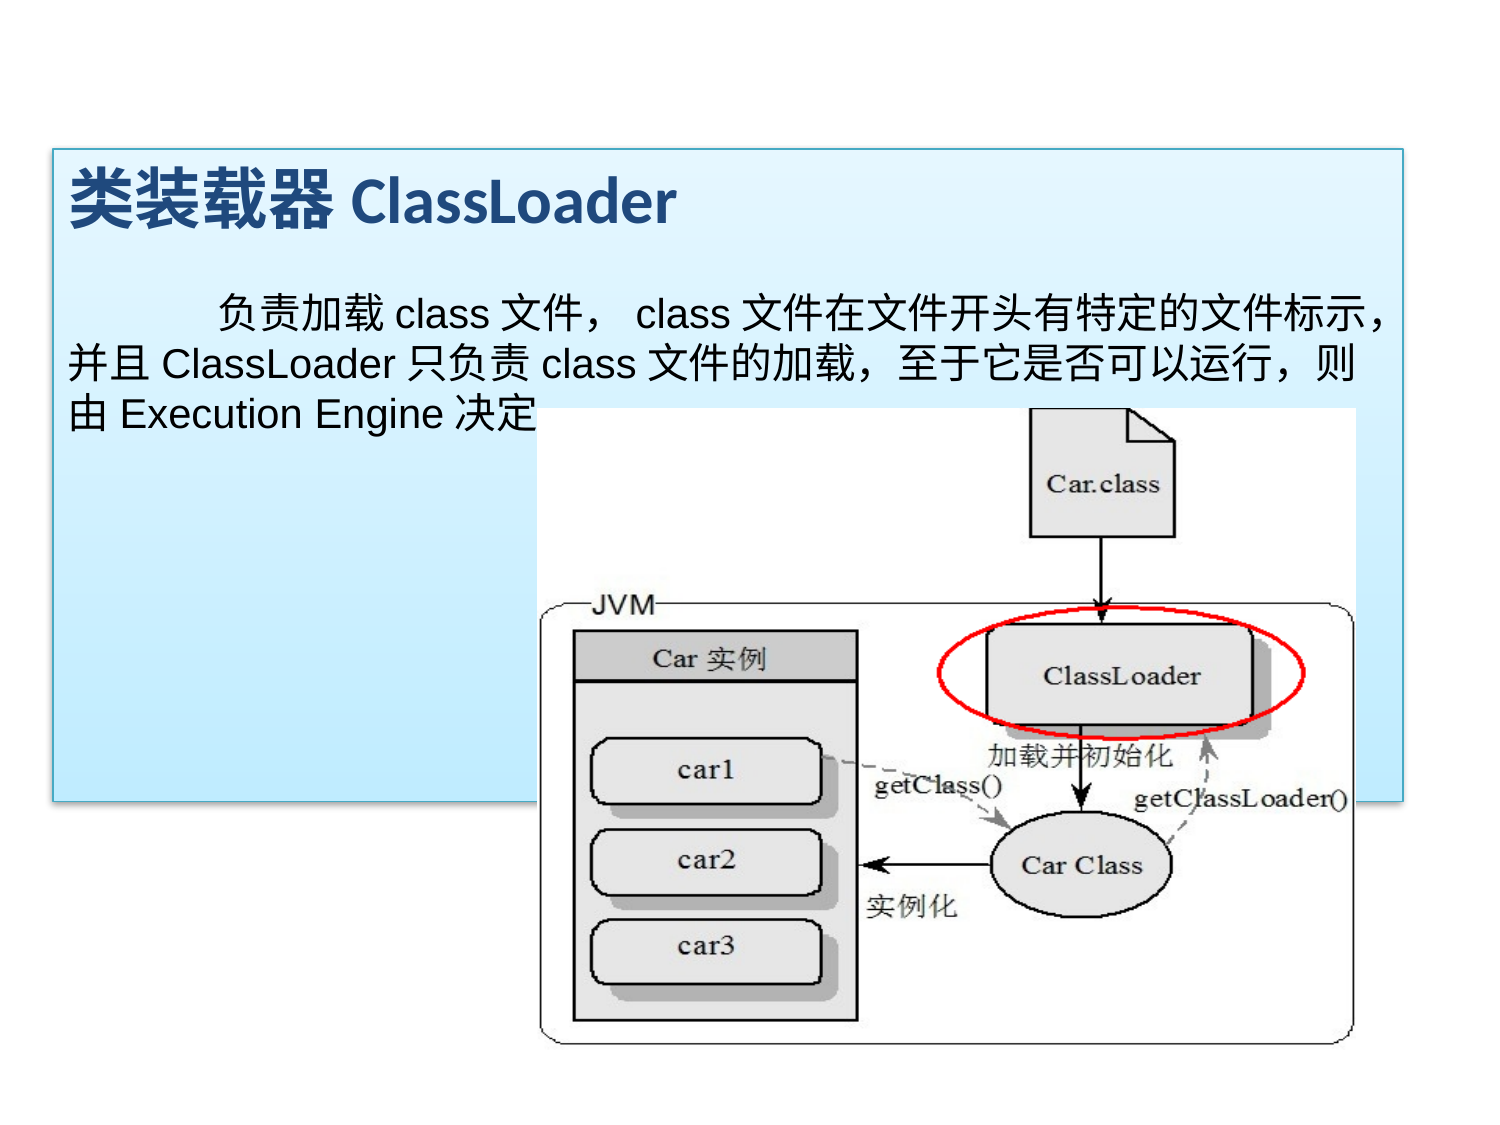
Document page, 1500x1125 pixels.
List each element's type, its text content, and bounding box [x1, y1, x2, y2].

list 类装载器ClassLoader [52, 148, 1404, 802]
picture [537, 408, 1357, 1050]
text_box 负责加载class文件，class文件在文件开头有特定的文件标示，并且ClassLoader只负责class文件的加载，至于它是否可以运行，则由Execution Engine决定 [53, 278, 1412, 444]
